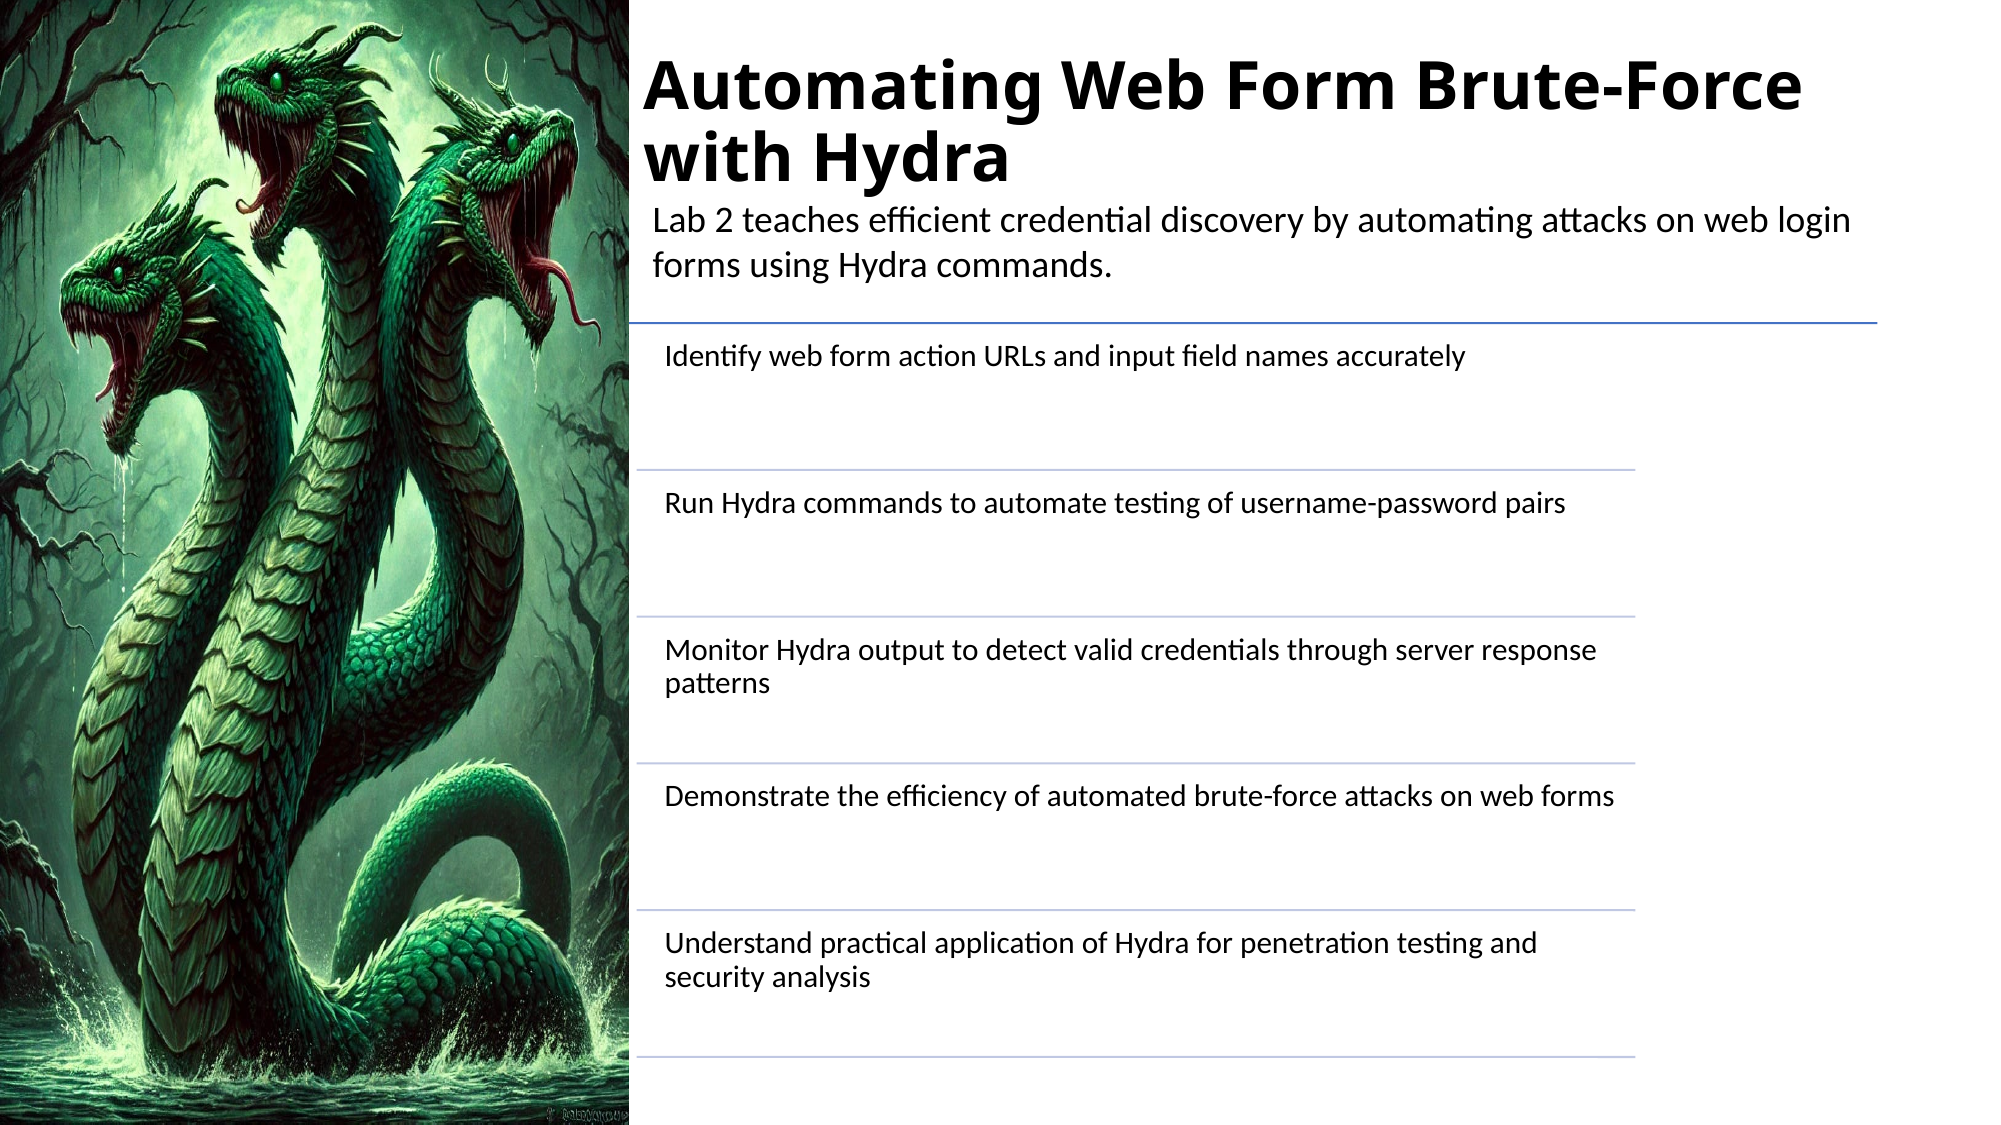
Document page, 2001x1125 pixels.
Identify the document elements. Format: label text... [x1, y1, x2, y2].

picture [0, 0, 629, 1125]
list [629, 322, 1878, 1066]
text_box Lab 2 teaches efficient credential discovery by automating attacks on web login forms using Hydra commands. [637, 187, 1904, 293]
title Automating Web Form Brute-Force with Hydra [629, 59, 1913, 188]
